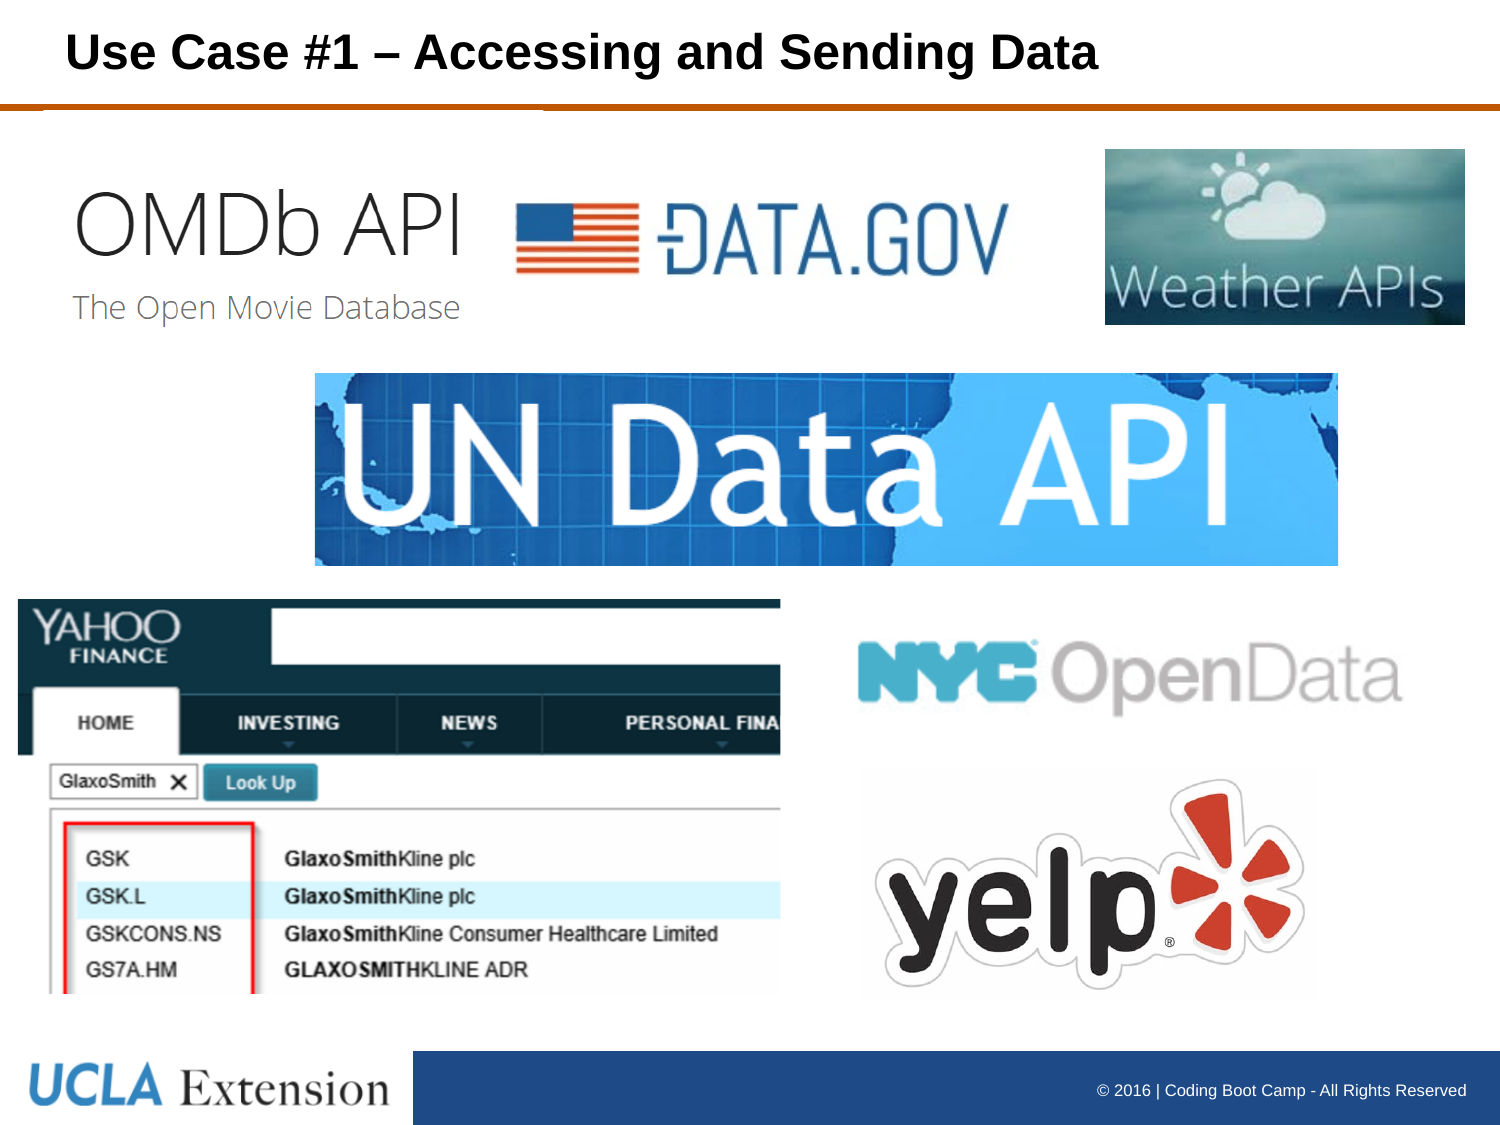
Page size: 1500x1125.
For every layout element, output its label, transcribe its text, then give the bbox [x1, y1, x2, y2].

picture [826, 617, 1500, 749]
title Use Case #1 – Accessing and Sending Data [50, 0, 1175, 108]
picture [1105, 149, 1465, 325]
picture [24, 1047, 396, 1118]
picture [314, 373, 1339, 566]
picture [861, 767, 1318, 1002]
picture [43, 110, 1037, 348]
picture [17, 599, 781, 994]
